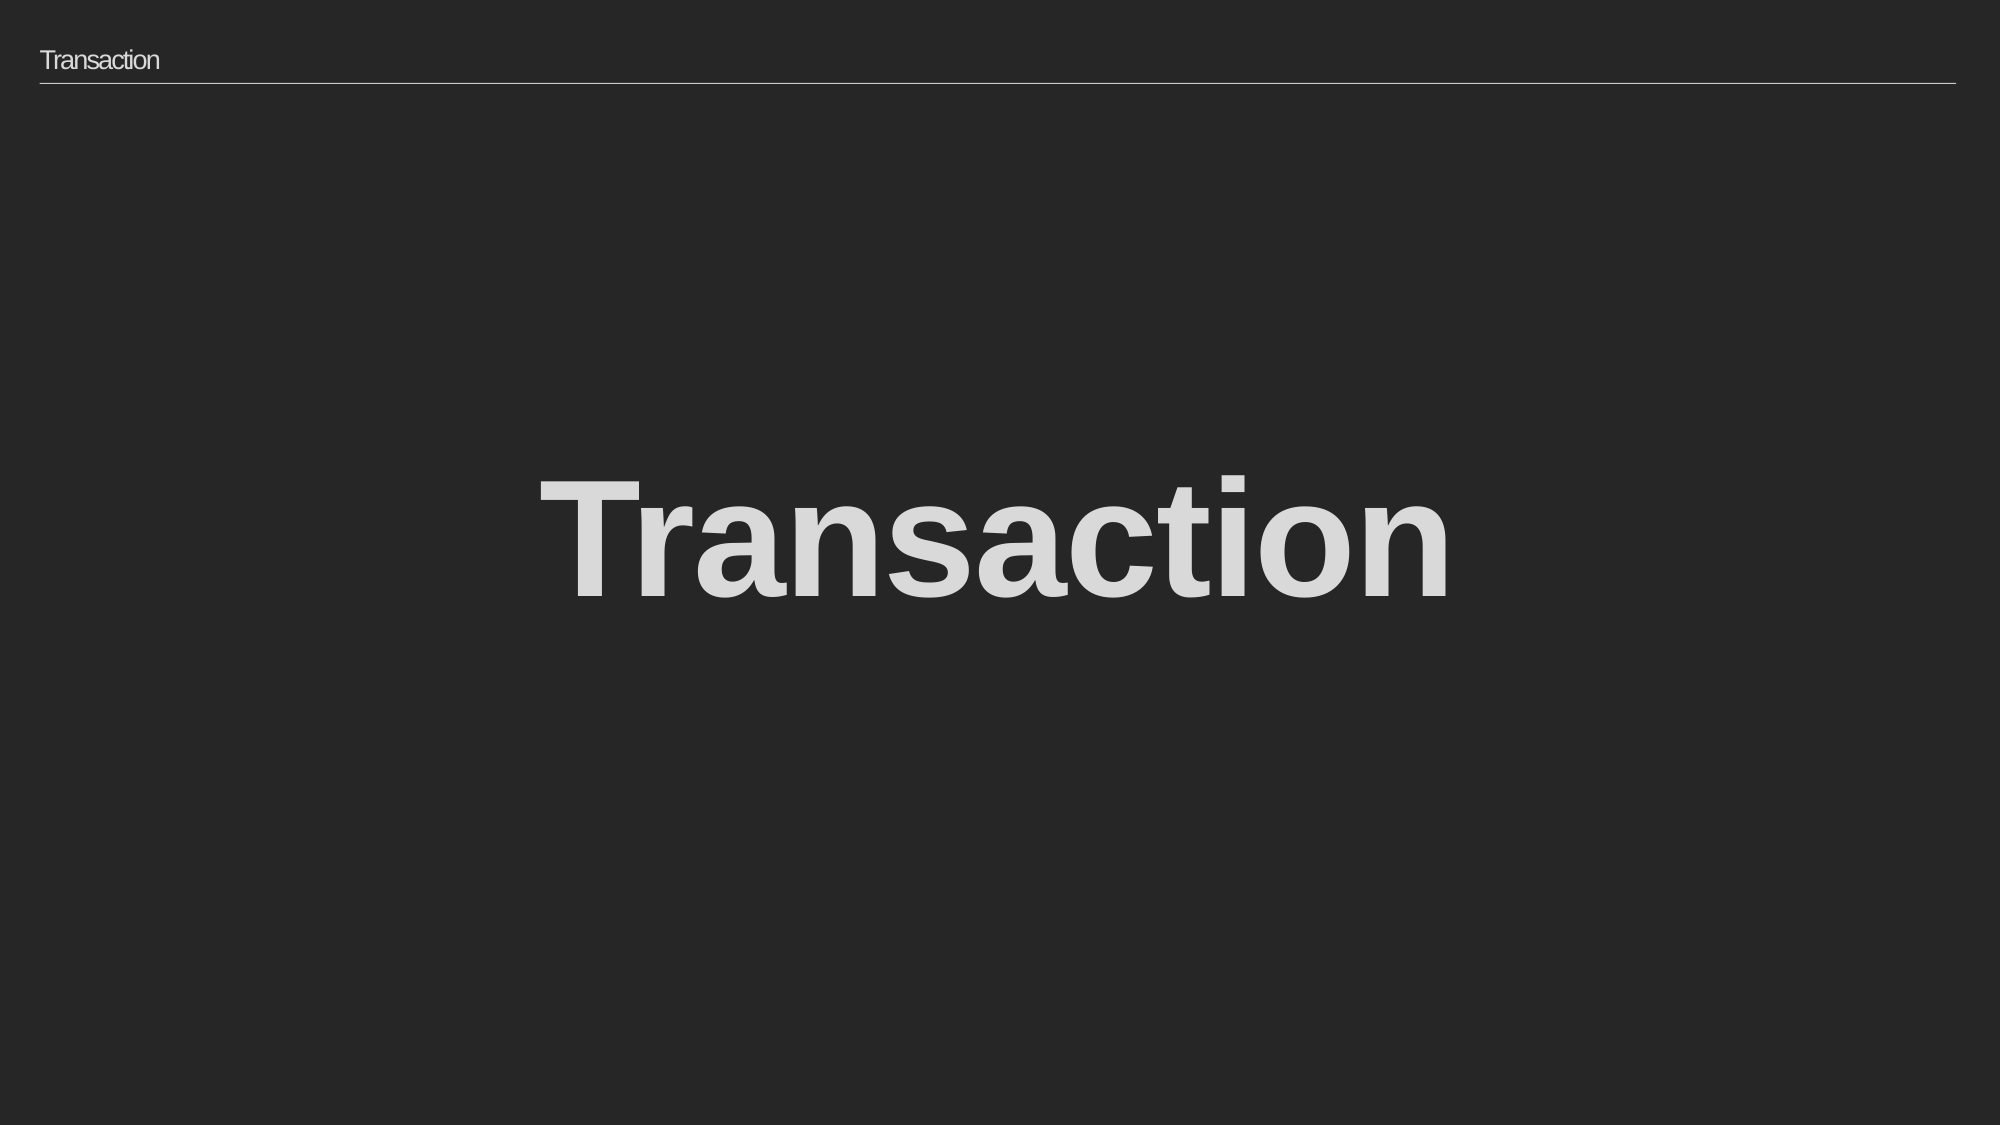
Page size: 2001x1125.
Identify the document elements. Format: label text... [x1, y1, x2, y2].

title Transaction [39, 31, 1961, 84]
list Transaction [39, 113, 1957, 956]
